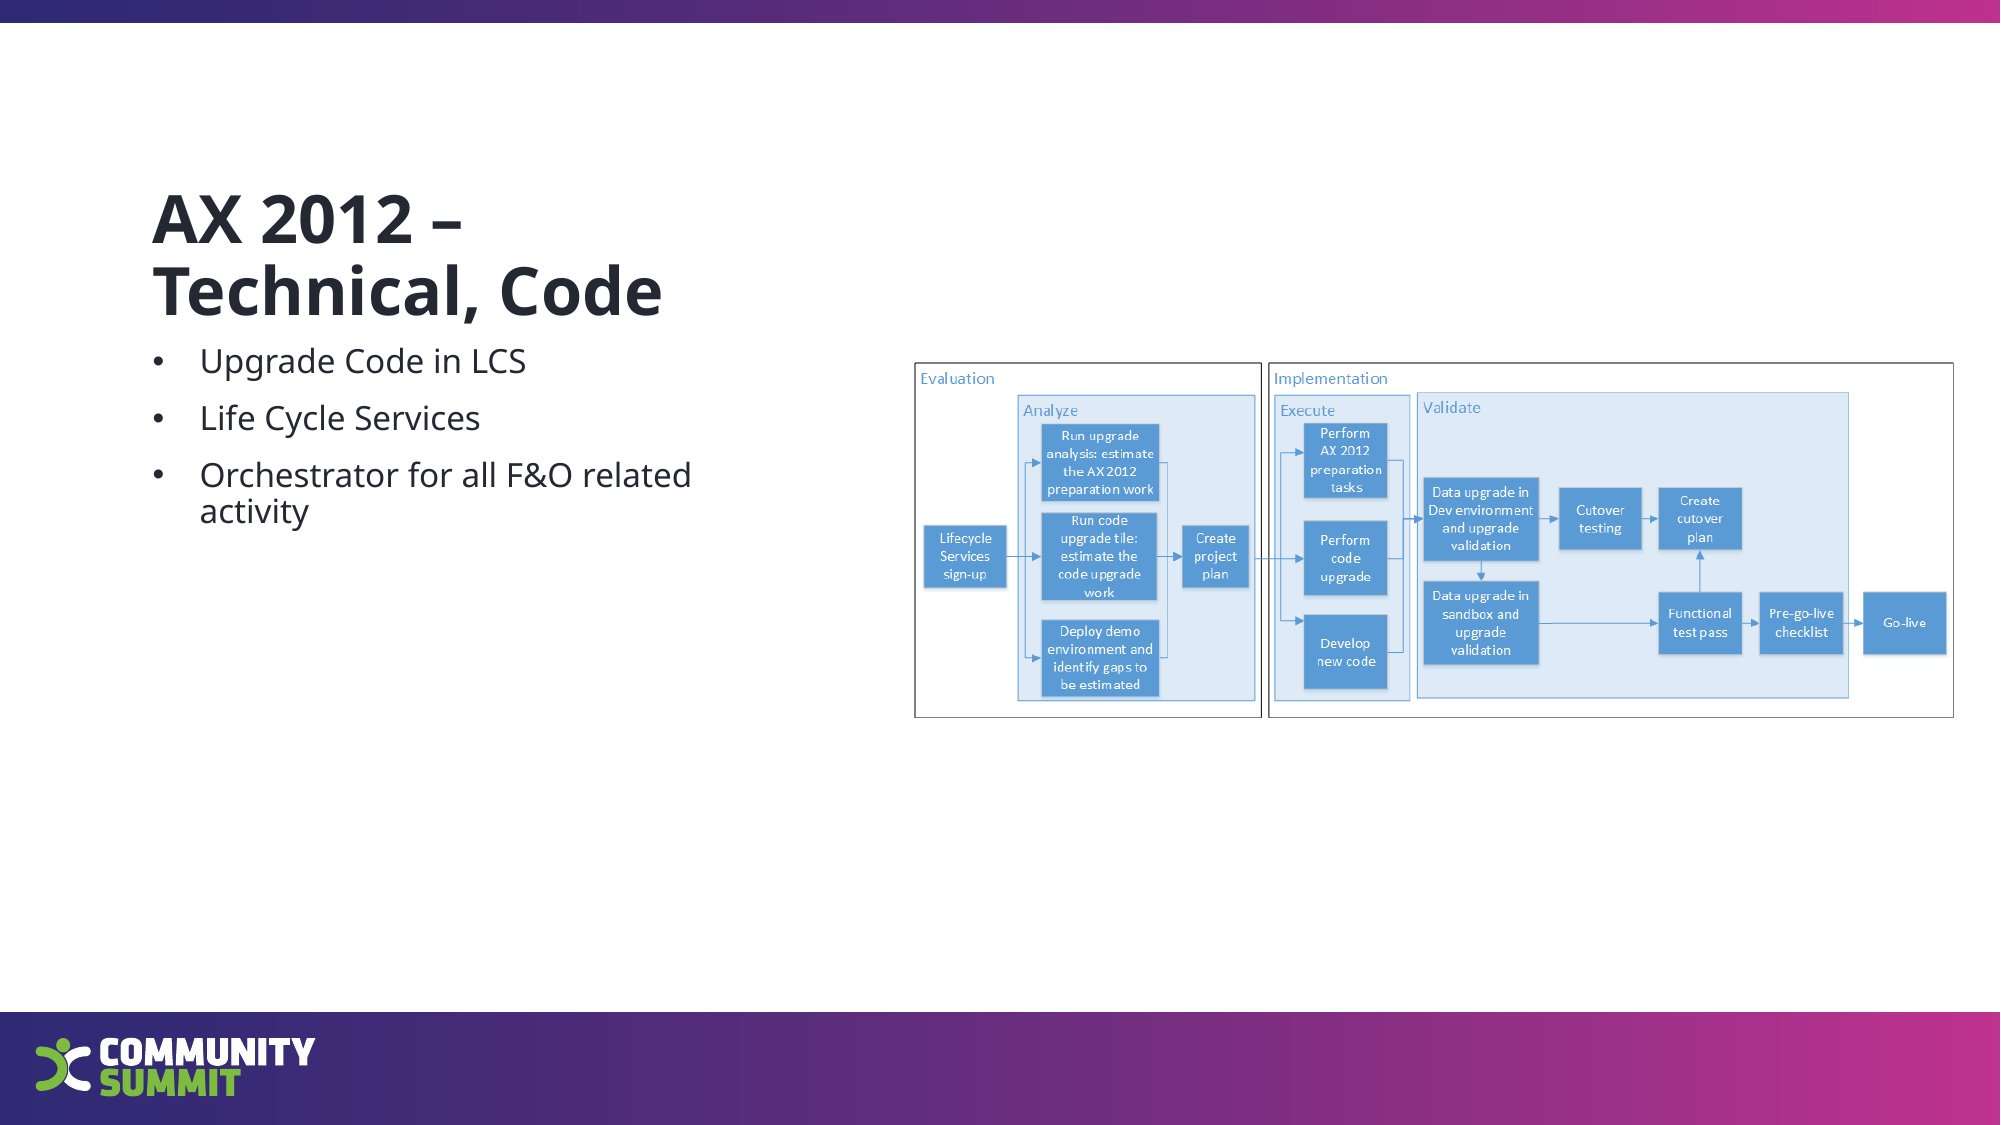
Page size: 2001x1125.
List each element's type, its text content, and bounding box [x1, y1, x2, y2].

picture [910, 362, 1954, 718]
list Upgrade Code in LCS Life Cycle Services Orchestrator for all F&O related activity [137, 337, 783, 963]
title AX 2012 – Technical, Code [137, 75, 783, 337]
picture [0, 1012, 2000, 1125]
picture [0, 0, 2000, 23]
